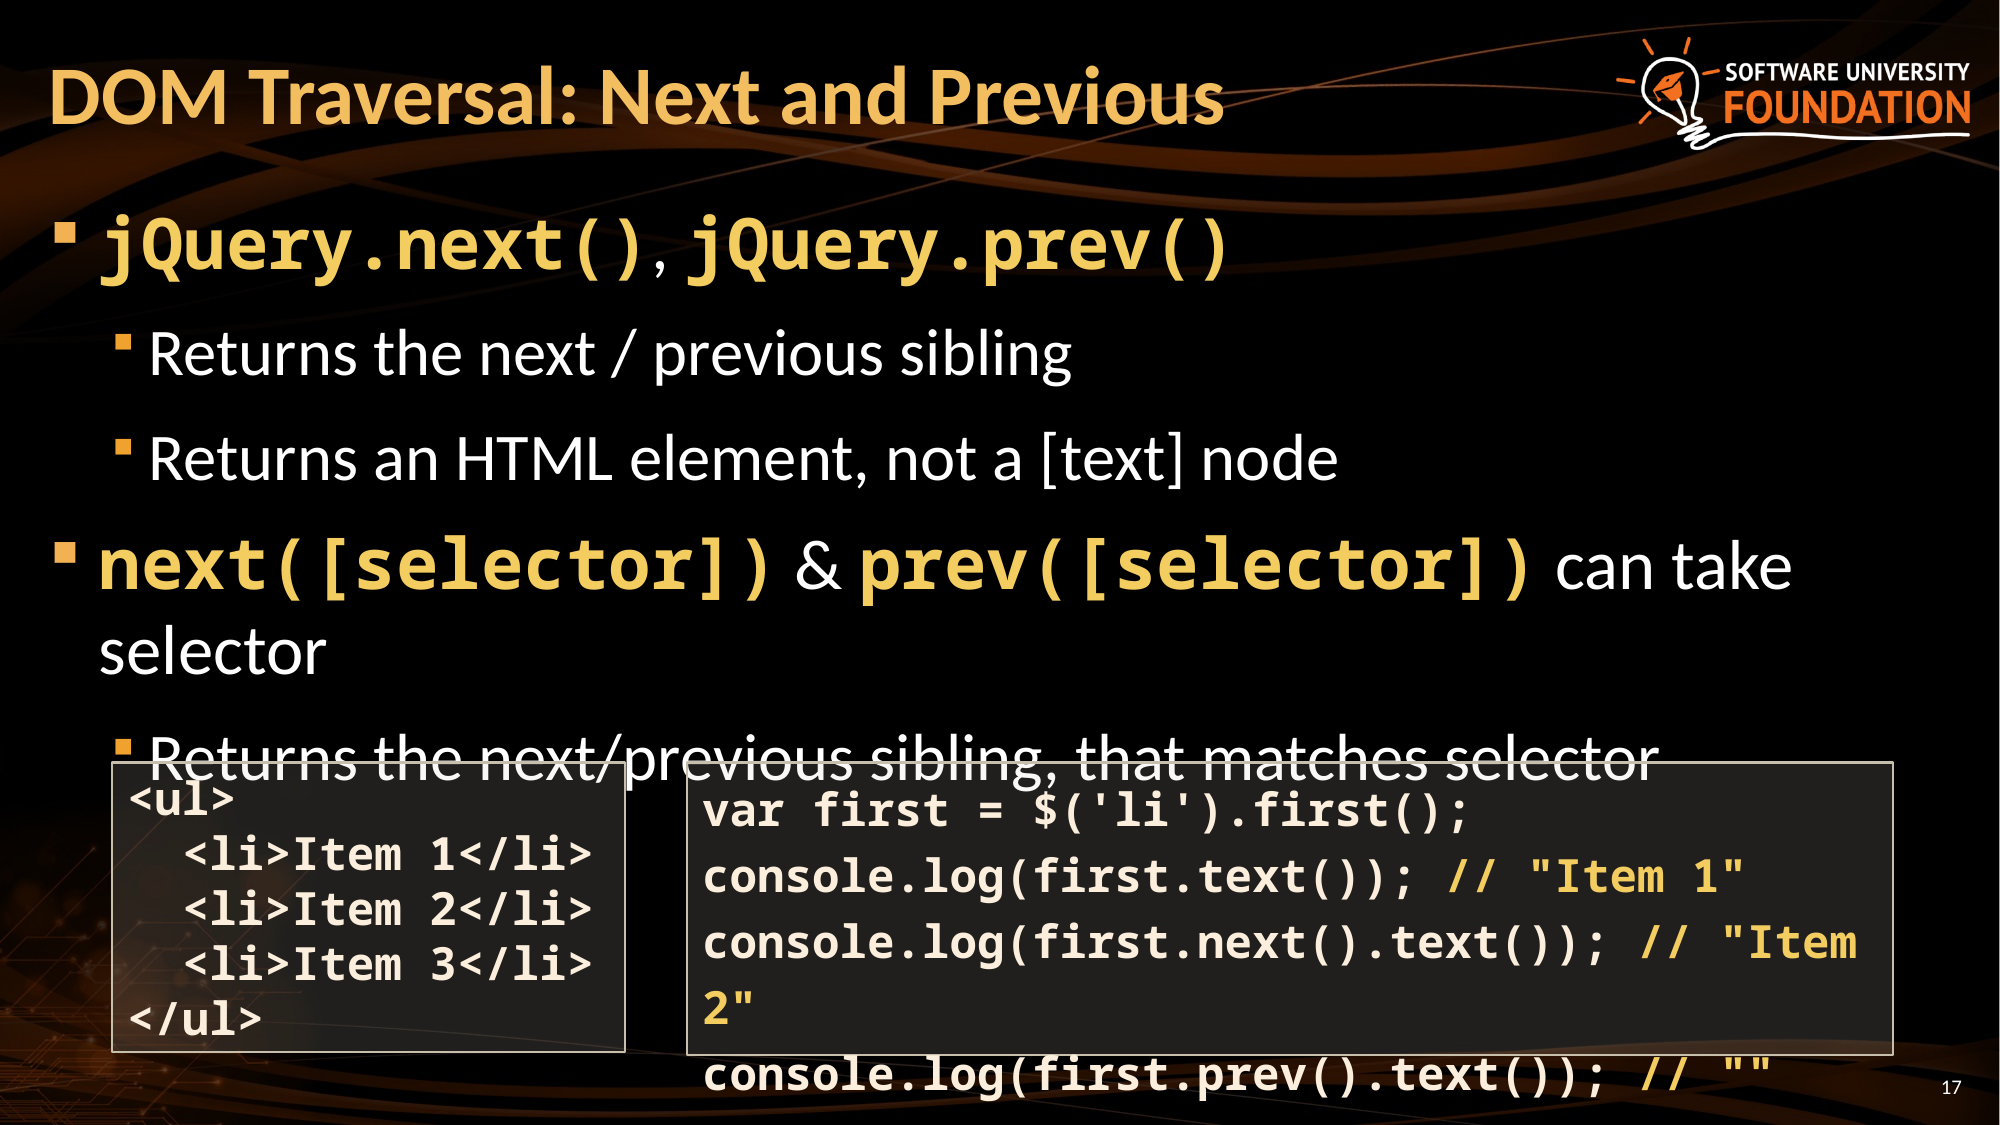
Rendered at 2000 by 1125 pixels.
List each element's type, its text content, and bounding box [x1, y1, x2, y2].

list jQuery.next(), jQuery.prev() Returns the next / previous sibling Returns an HTML element, not a [text] node next([selector]) & prev([selector]) can take selector Returns the next/previous sibling, that matches selector [31, 188, 1968, 1103]
title DOM Traversal: Next and Previous [30, 6, 1602, 189]
slide_number 17 [1897, 1070, 1968, 1103]
text_box <ul> <li>Item 1</li> <li>Item 2</li> <li>Item 3</li> </ul> [112, 762, 625, 1053]
text_box var first = $('li').first(); console.log(first.text()); // "Item 1" console.log(first.next().text()); // "Item 2" console.log(first.prev().text()); // "" [687, 762, 1894, 1056]
picture [0, 0, 2000, 1125]
